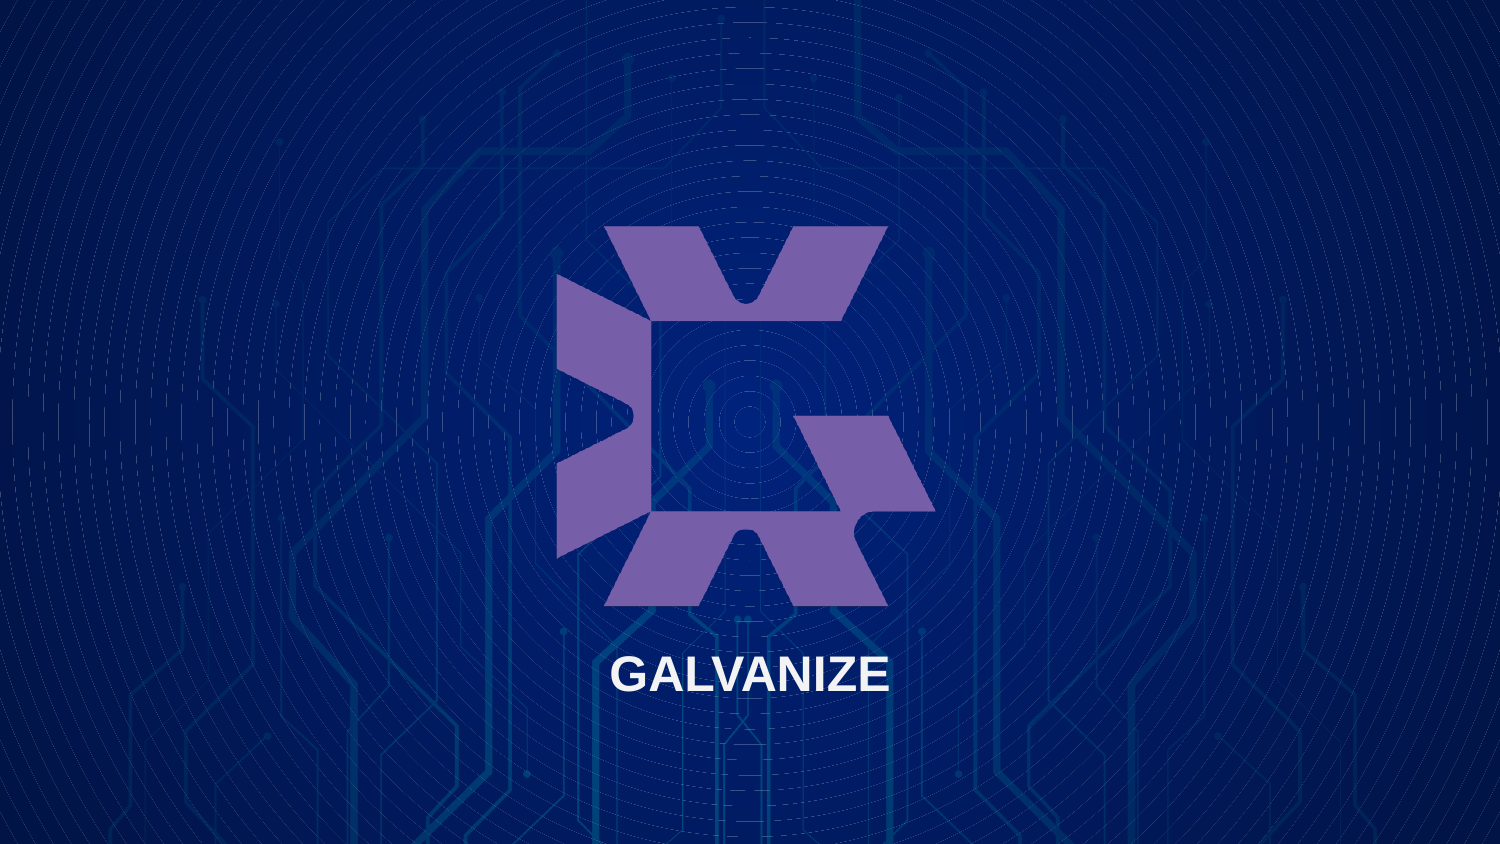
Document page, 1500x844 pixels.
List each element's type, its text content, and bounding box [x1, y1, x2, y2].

subtitle GALVANIZE [580, 635, 920, 696]
picture [108, 0, 1392, 844]
